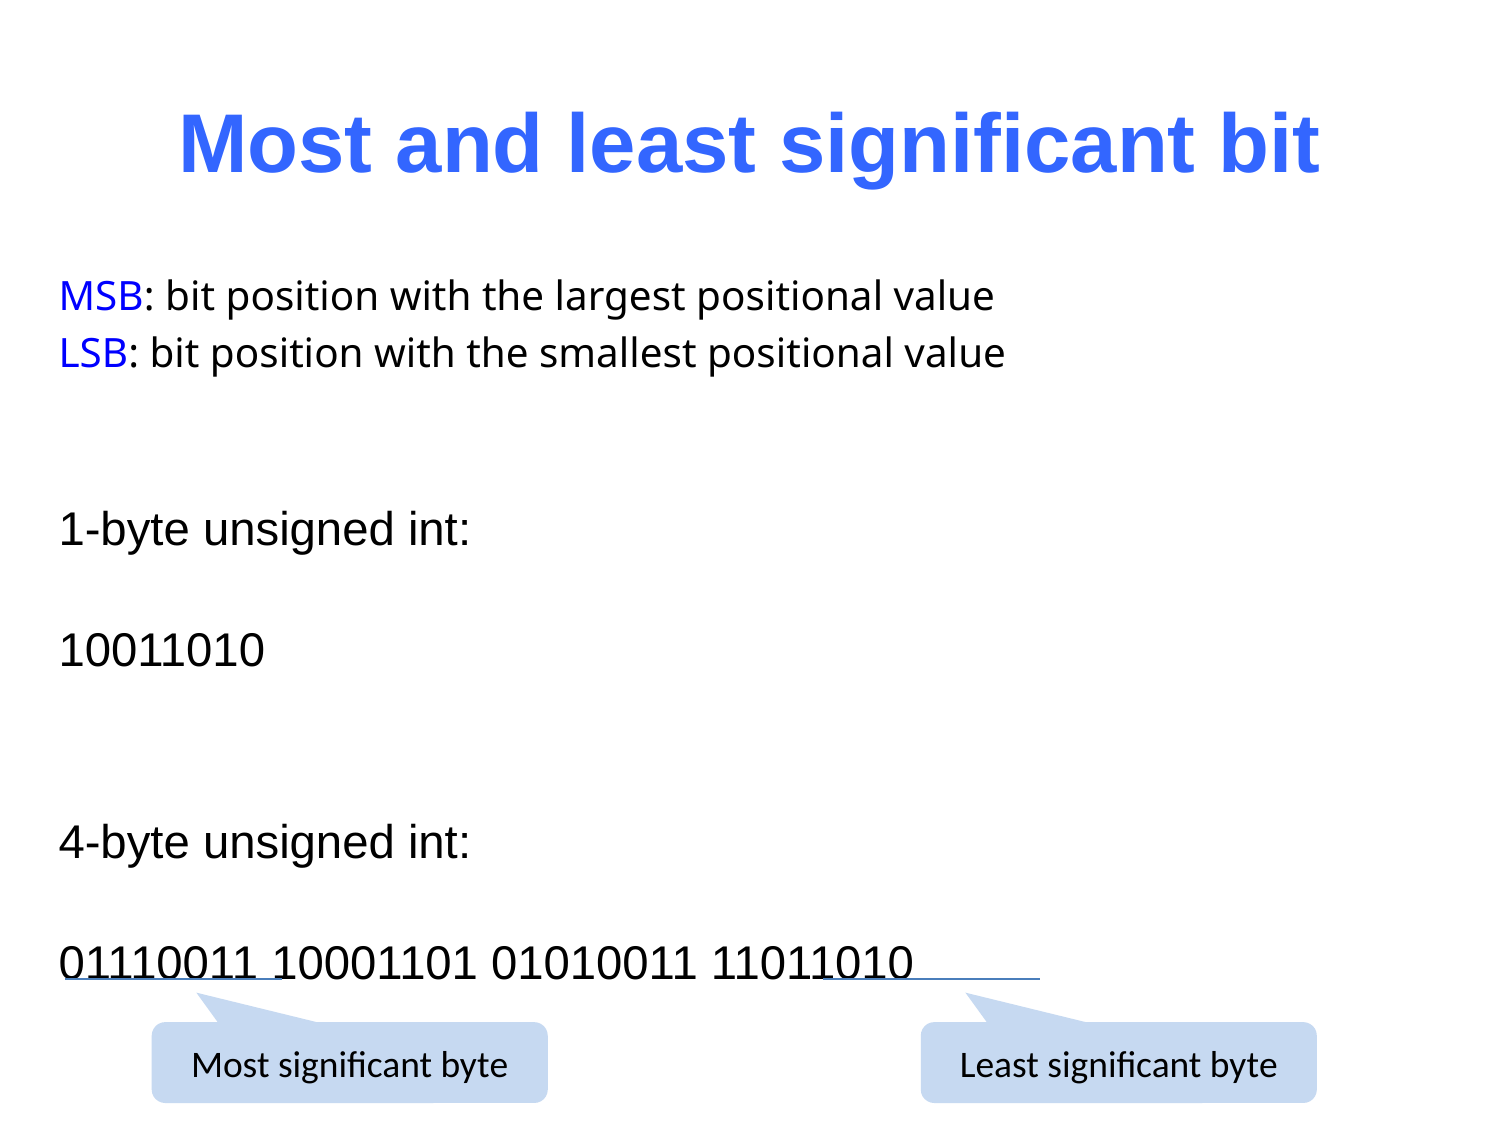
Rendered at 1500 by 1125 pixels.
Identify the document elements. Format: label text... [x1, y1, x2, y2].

list MSB: bit position with the largest positional value LSB: bit position with the smallest positional value 1-byte unsigned int: 10011010 4-byte unsigned int: 01110011 10001101 01010011 11011010 [43, 262, 1500, 1005]
title Most and least significant bit [75, 45, 1425, 233]
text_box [64, 978, 549, 1104]
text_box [822, 978, 1318, 1104]
